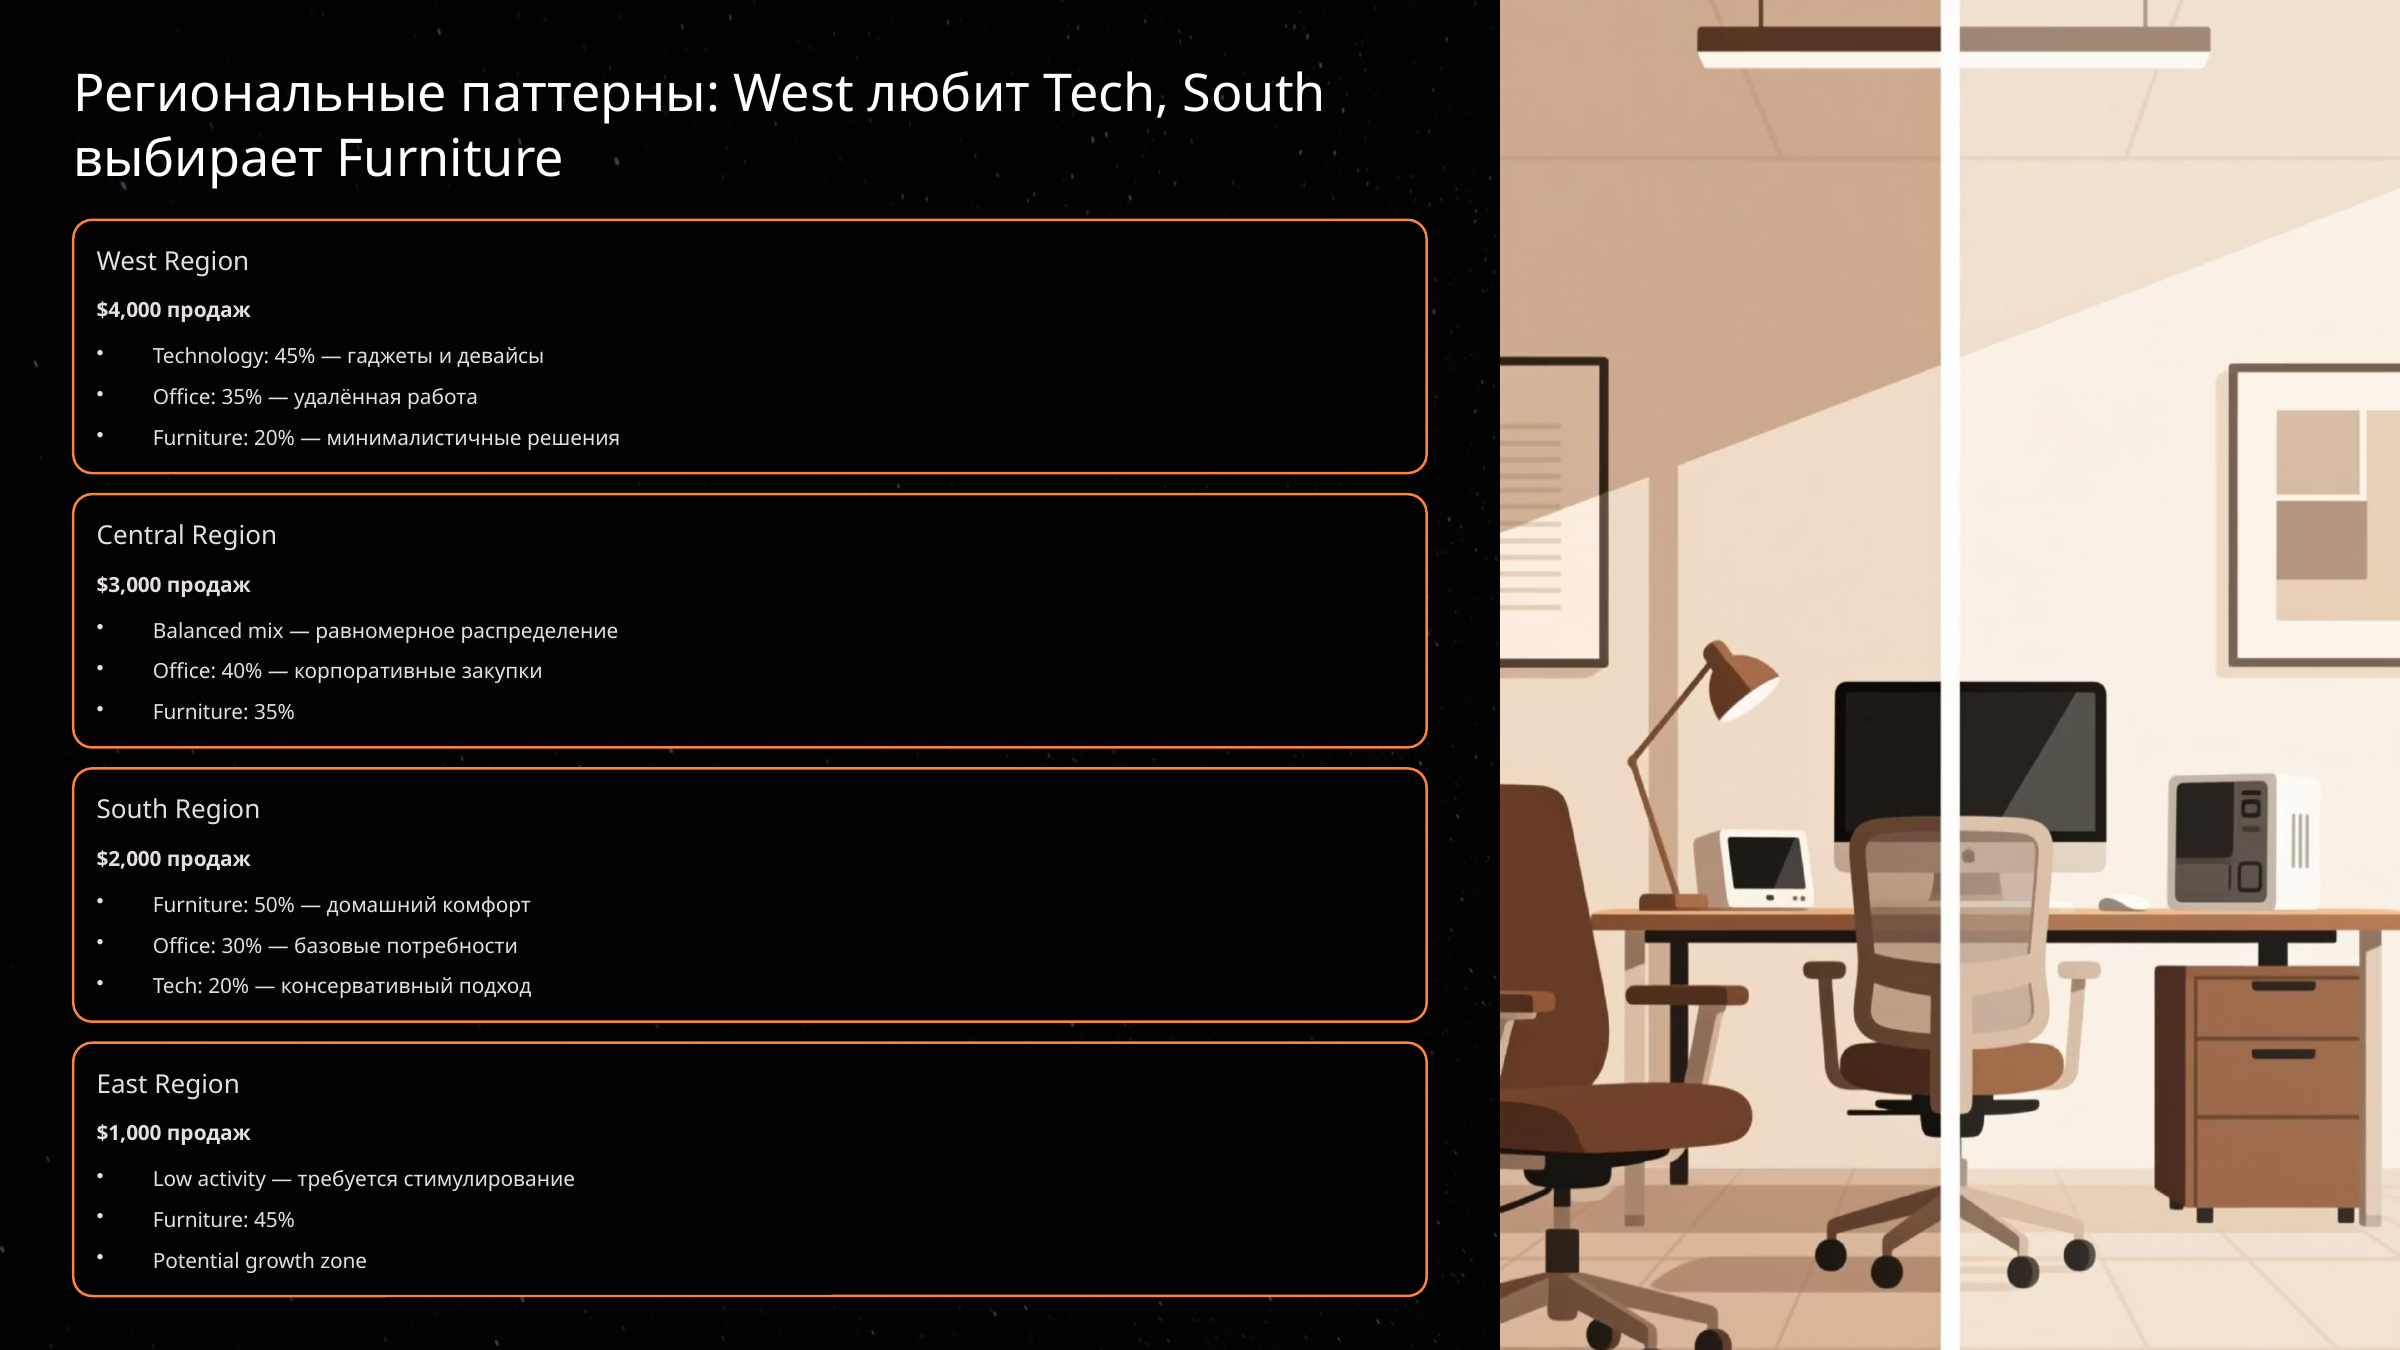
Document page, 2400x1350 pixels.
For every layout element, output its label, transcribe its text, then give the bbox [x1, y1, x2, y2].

text_box [73, 1042, 1427, 1297]
text_box $2,000 продаж [96, 837, 1404, 871]
text_box Tech: 20% — консервативный подход [96, 964, 1404, 999]
text_box South Region [96, 791, 359, 825]
text_box [73, 494, 1427, 748]
text_box [73, 768, 1427, 1022]
text_box Furniture: 50% — домашний комфорт [96, 883, 1404, 917]
text_box Technology: 45% — гаджеты и девайсы [96, 334, 1404, 369]
text_box West Region [96, 243, 359, 276]
text_box Office: 30% — базовые потребности [96, 924, 1404, 958]
text_box Office: 35% — удалённая работа [96, 375, 1404, 409]
text_box Central Region [96, 517, 359, 551]
text_box $3,000 продаж [96, 562, 1404, 597]
text_box $4,000 продаж [96, 288, 1404, 323]
text_box Office: 40% — корпоративные закупки [96, 649, 1404, 684]
text_box East Region [96, 1066, 359, 1099]
text_box Potential growth zone [96, 1239, 1404, 1273]
text_box Low activity — требуется стимулирование [96, 1157, 1404, 1191]
text_box Региональные паттерны: West любит Tech, South выбирает Furniture [73, 57, 1427, 189]
text_box Furniture: 45% [96, 1198, 1404, 1232]
text_box $1,000 продаж [96, 1111, 1404, 1145]
text_box [73, 219, 1427, 474]
picture [0, 0, 2400, 1350]
text_box Furniture: 20% — минималистичные решения [96, 416, 1404, 450]
text_box Balanced mix — равномерное распределение [96, 608, 1404, 643]
text_box Furniture: 35% [96, 690, 1404, 725]
